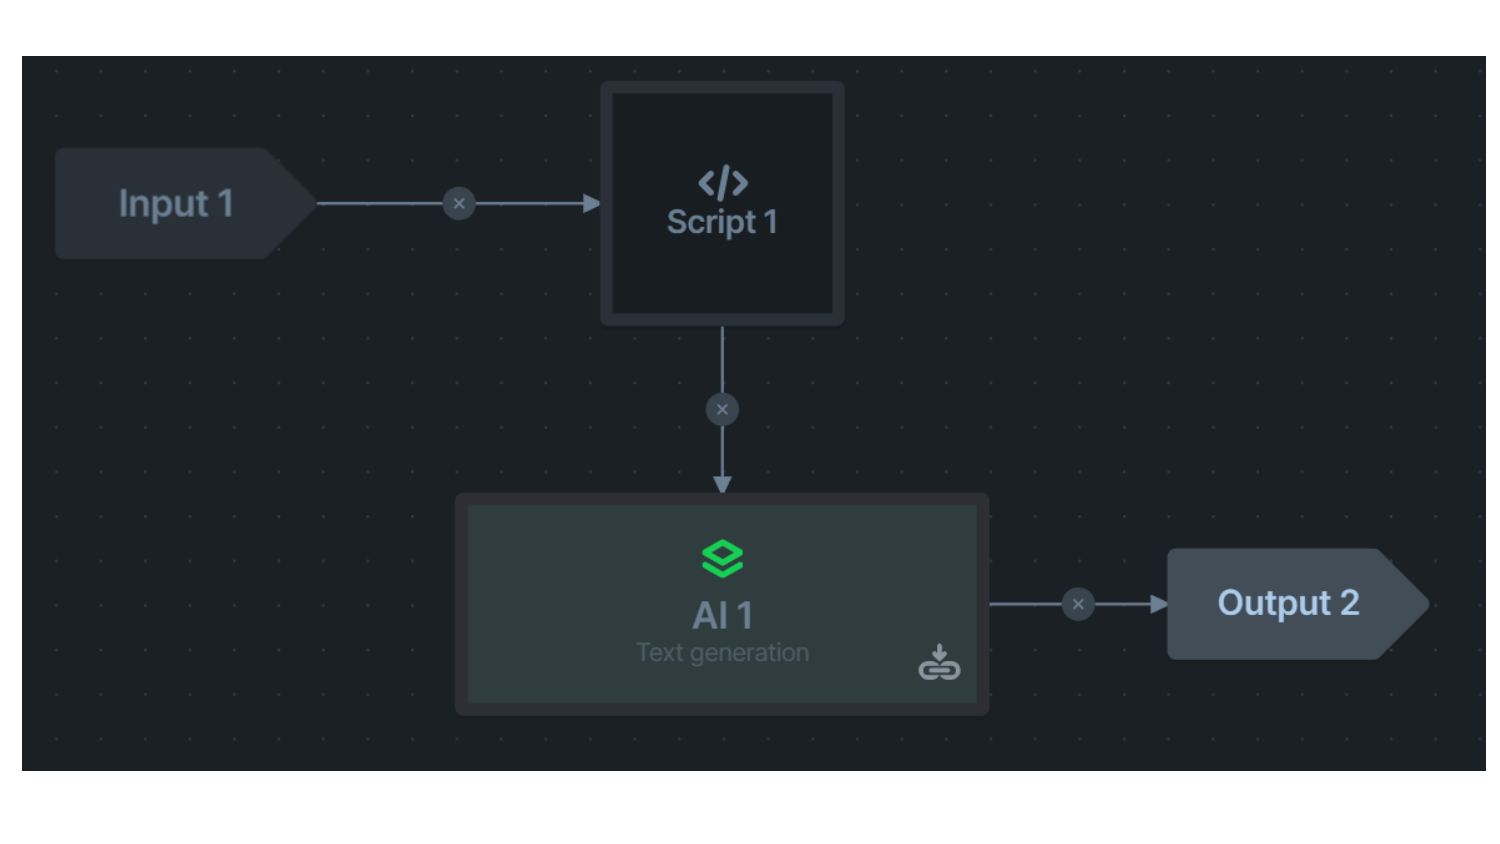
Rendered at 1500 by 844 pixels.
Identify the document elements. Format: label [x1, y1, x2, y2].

picture [21, 56, 1486, 771]
